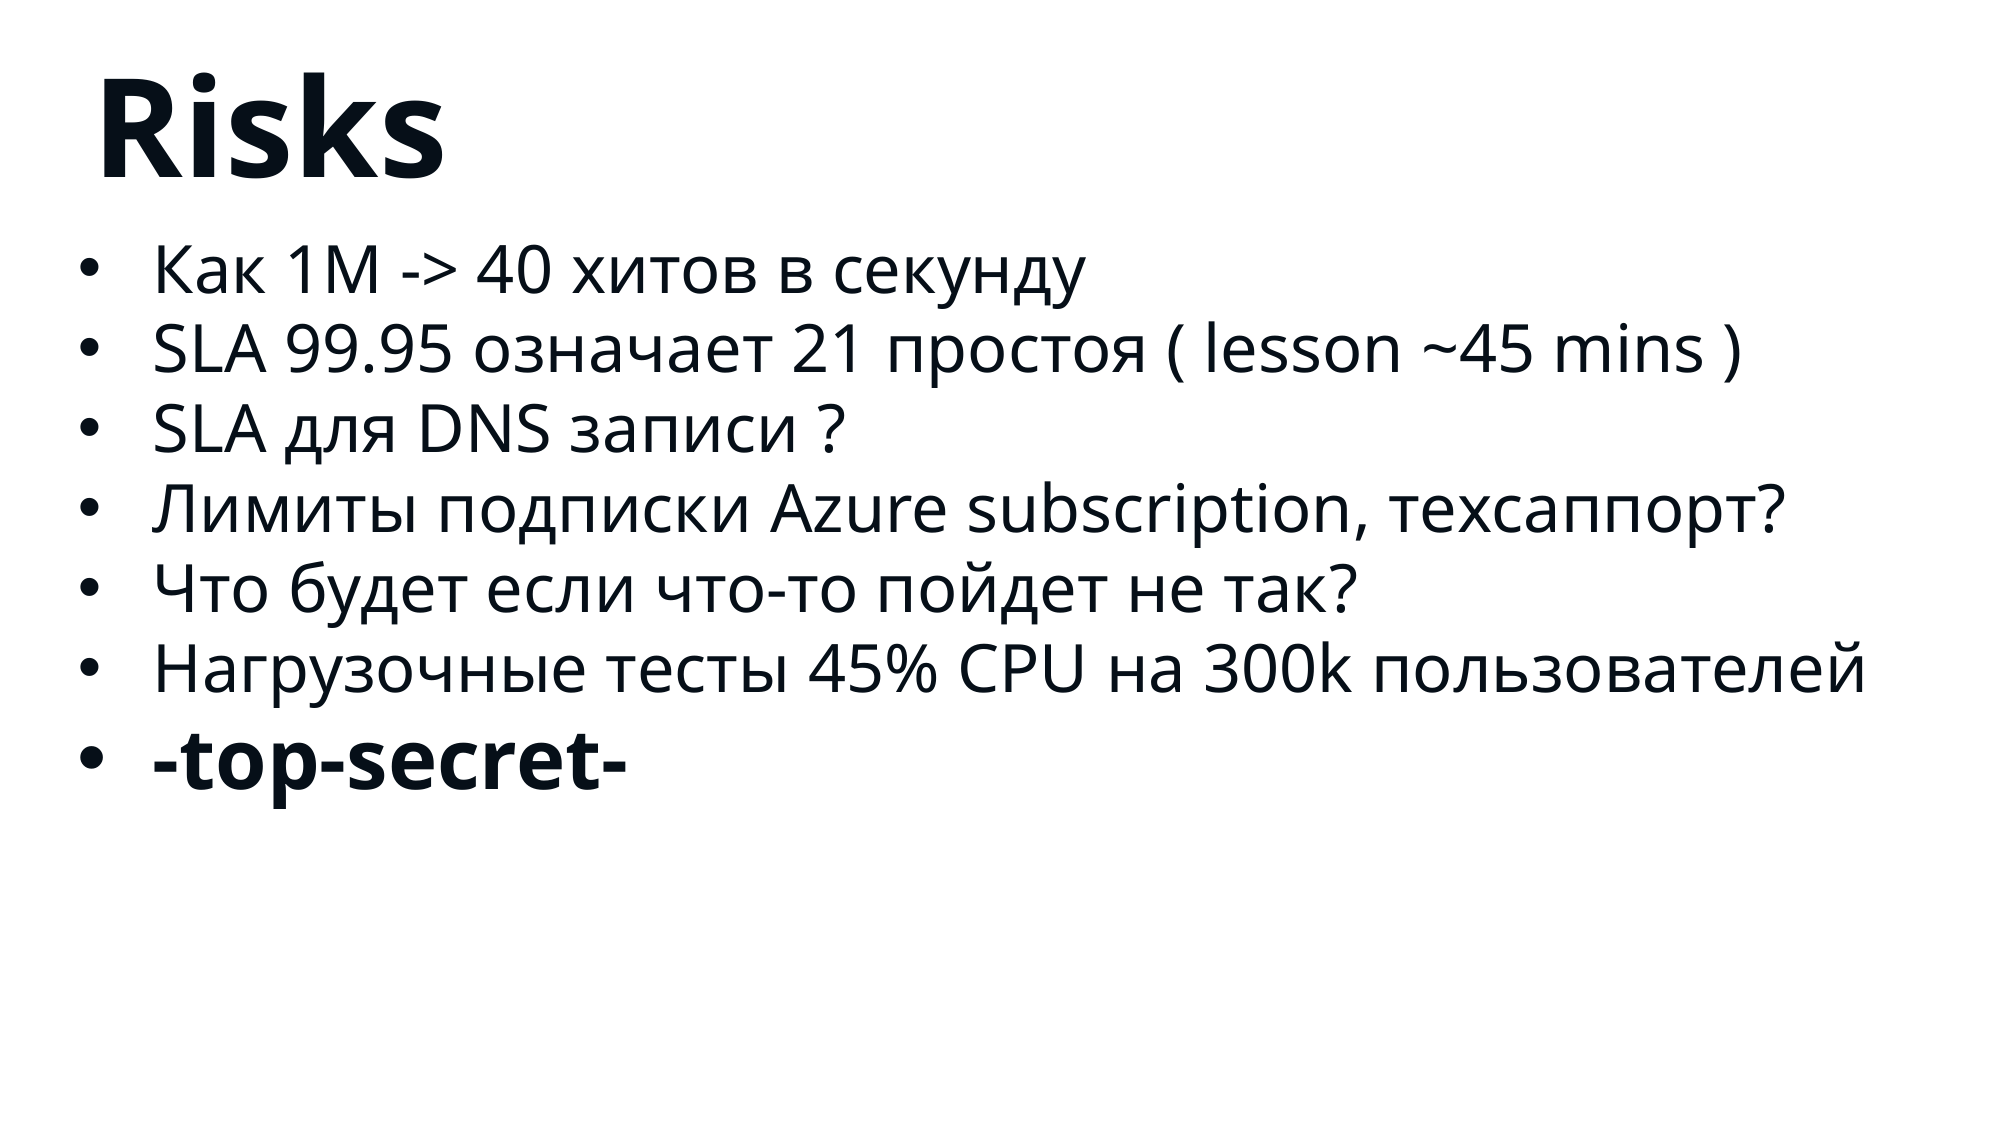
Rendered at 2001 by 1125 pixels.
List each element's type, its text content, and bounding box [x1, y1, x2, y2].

title Risks [87, 74, 1777, 193]
text_box Как 1M -> 40 хитов в секунду SLA 99.95 означает 21 простоя ( lesson ~45 mins ) SLA для DNS записи ? Лимиты подписки Azure subscription, техсаппорт? Что будет если что-то пойдет не так? Нагрузочные тесты 45% CPU на 300k пользователей -top-secret- [63, 218, 1964, 814]
